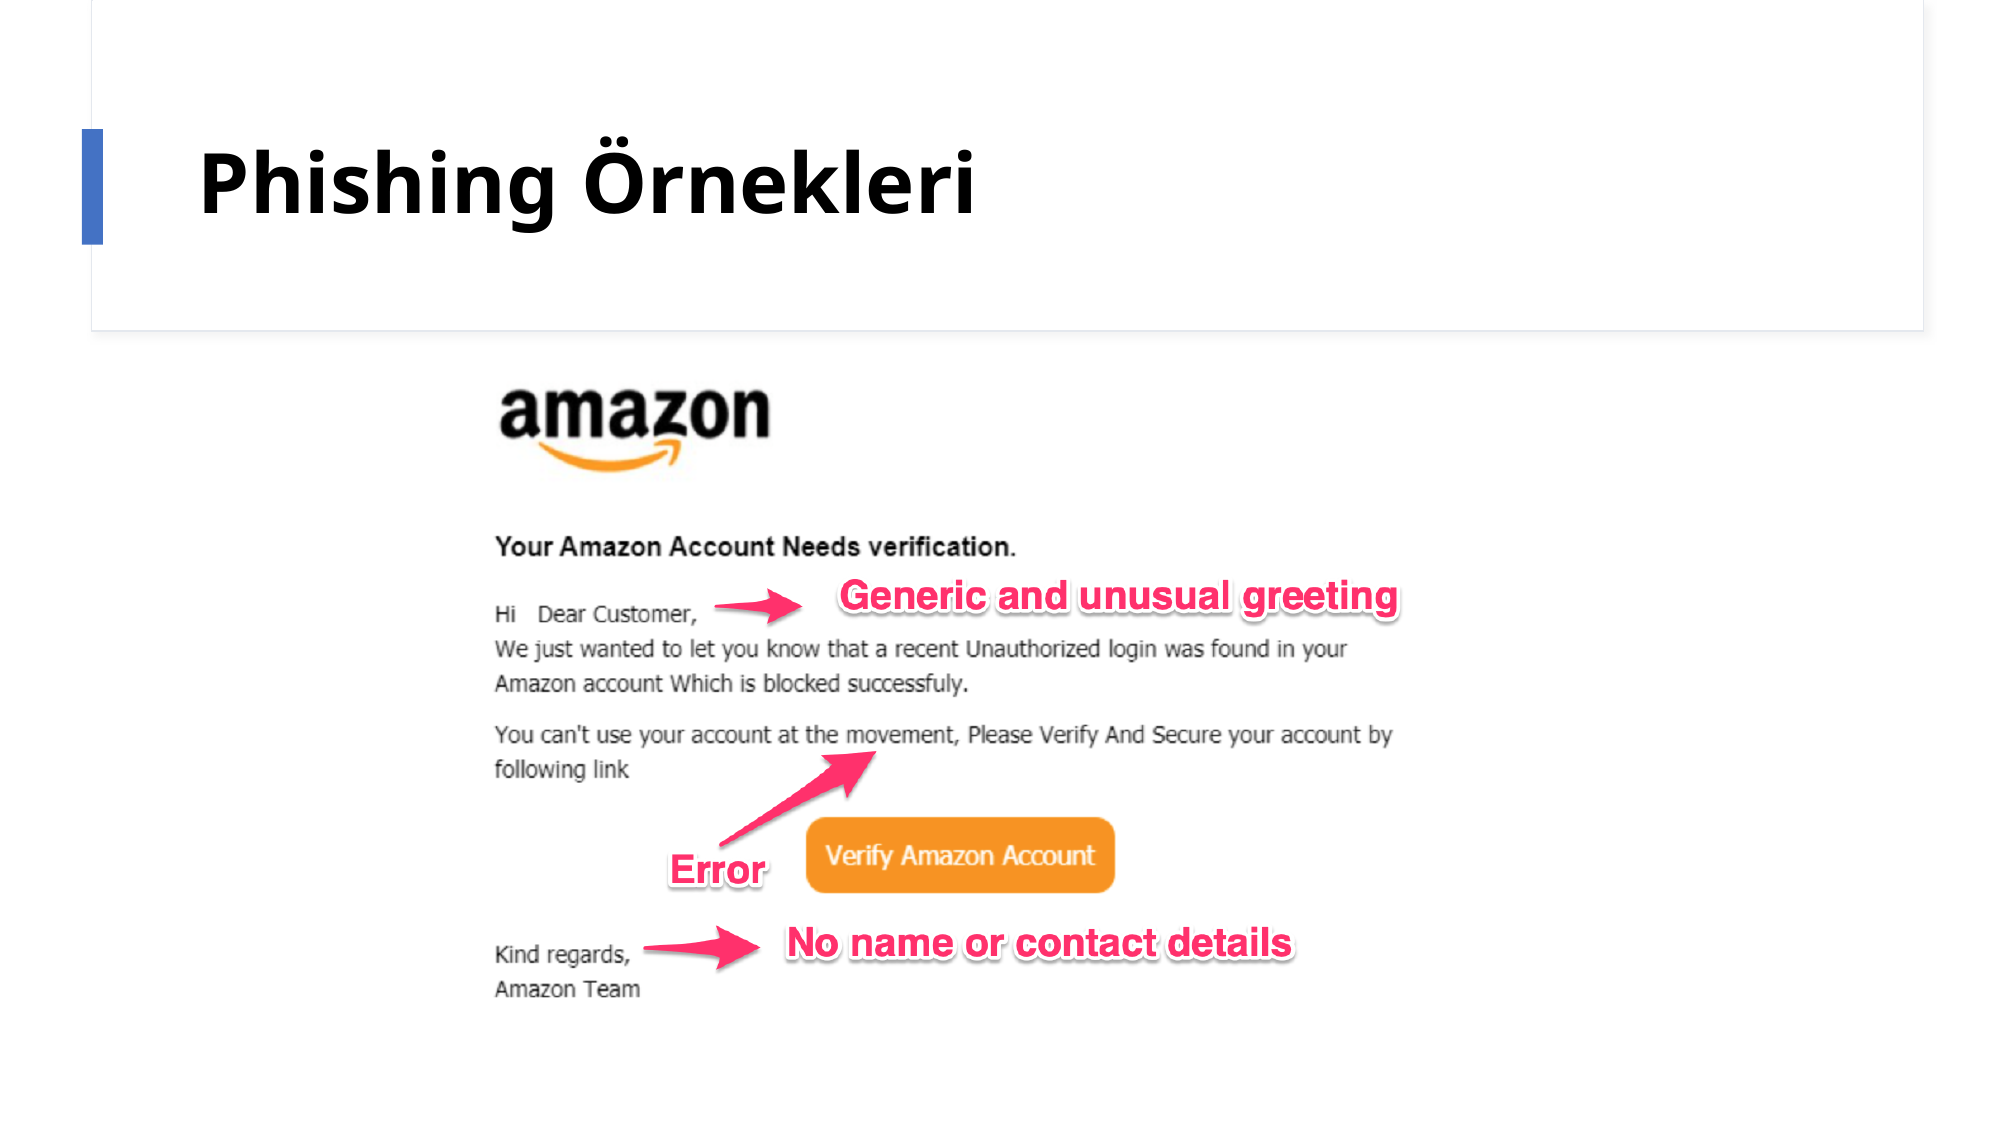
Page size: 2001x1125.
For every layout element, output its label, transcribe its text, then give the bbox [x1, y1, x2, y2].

title Phishing Örnekleri [183, 90, 1851, 284]
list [454, 374, 1546, 1035]
